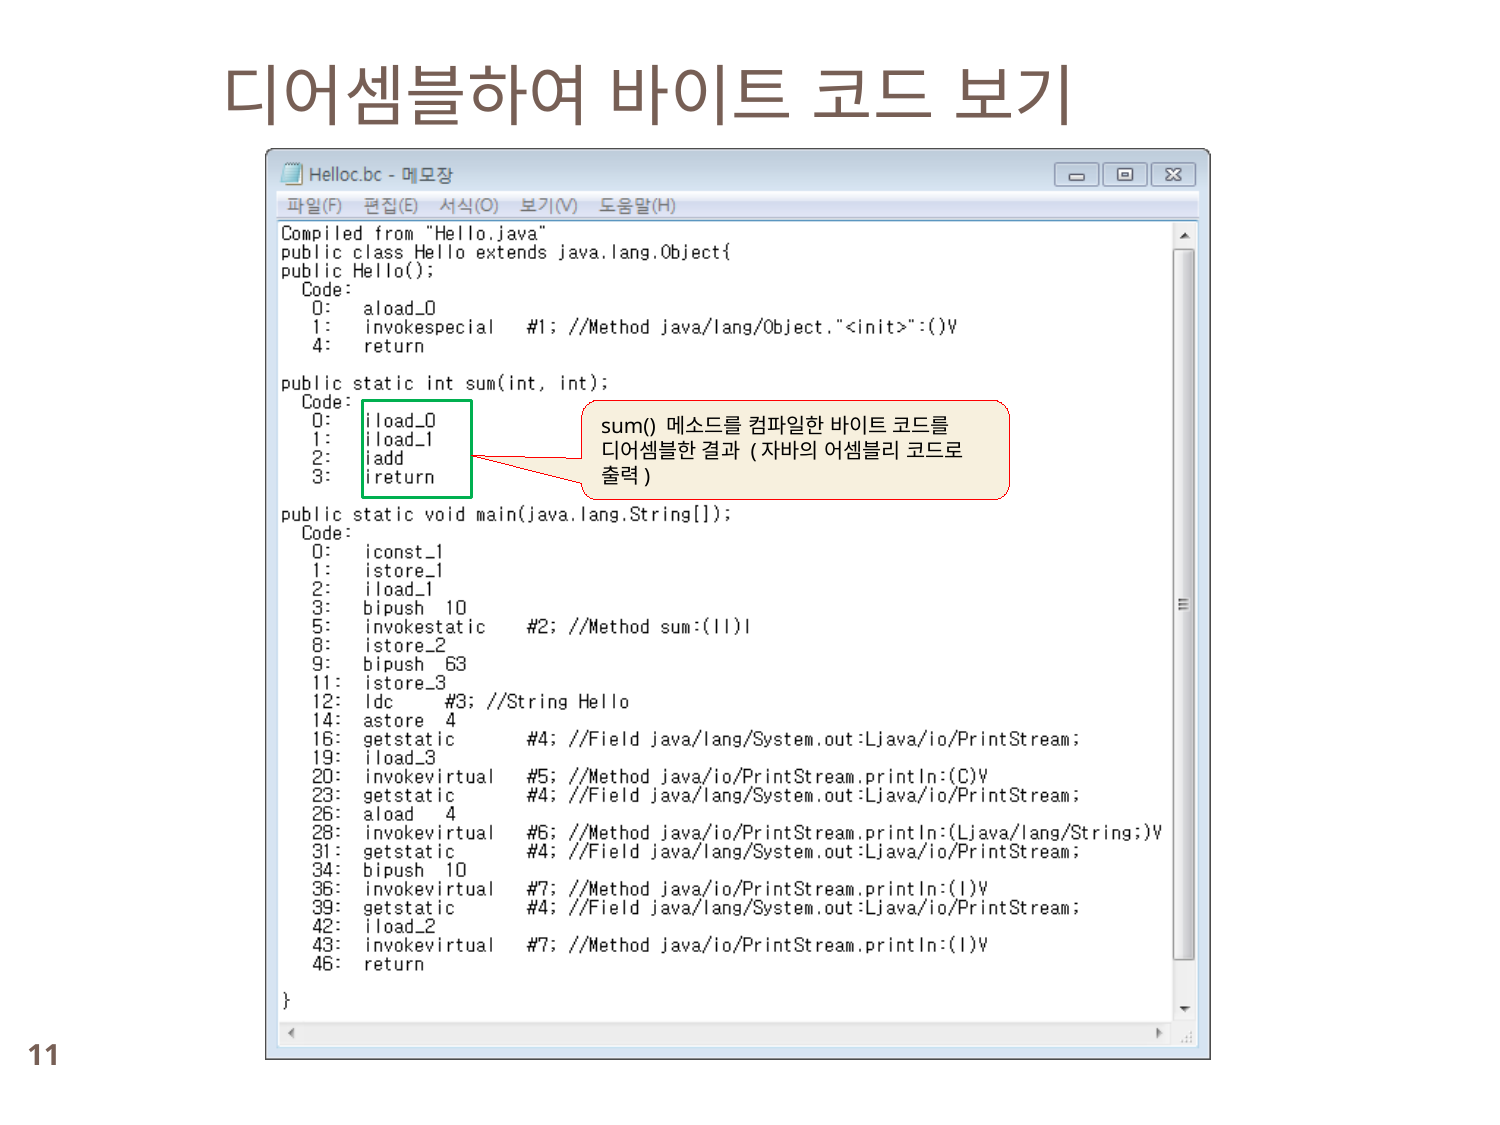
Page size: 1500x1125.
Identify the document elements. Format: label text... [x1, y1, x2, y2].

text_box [265, 148, 1211, 1061]
title 디어셈블하여 바이트 코드 보기 [206, 37, 1302, 149]
slide_number 11 [0, 1025, 88, 1088]
